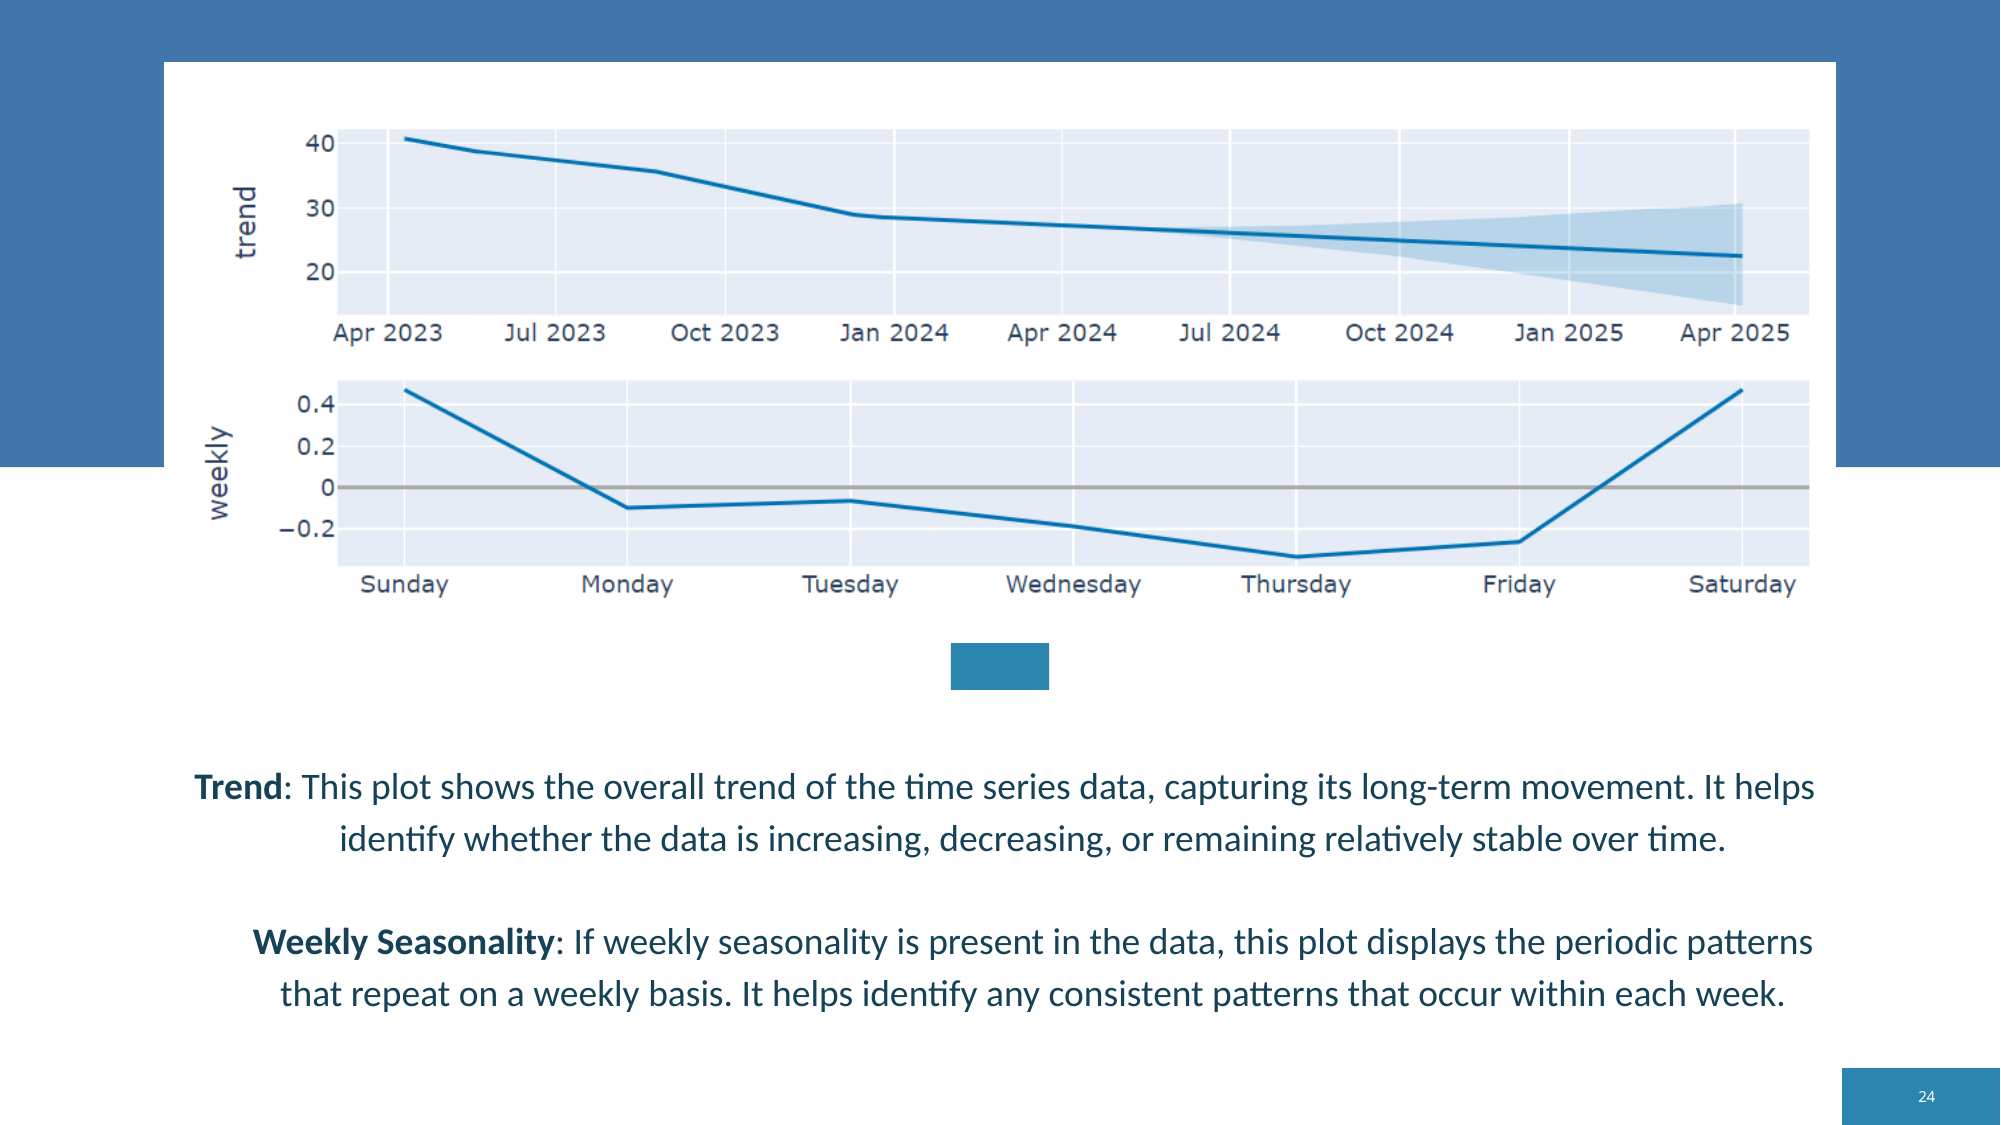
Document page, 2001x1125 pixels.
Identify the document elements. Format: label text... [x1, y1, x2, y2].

picture [164, 62, 1836, 644]
title Trend: This plot shows the overall trend of the time series data, capturing its long-term movement. It helps identify whether the data is increasing, decreasing, or remaining relatively stable over time. Weekly Seasonality: If weekly seasonality is present in the data, this plot displays the periodic patterns that repeat on a weekly basis. It helps identify any consistent patterns that occur within each week. [149, 734, 1863, 1063]
slide_number 24 [1889, 1079, 1951, 1114]
